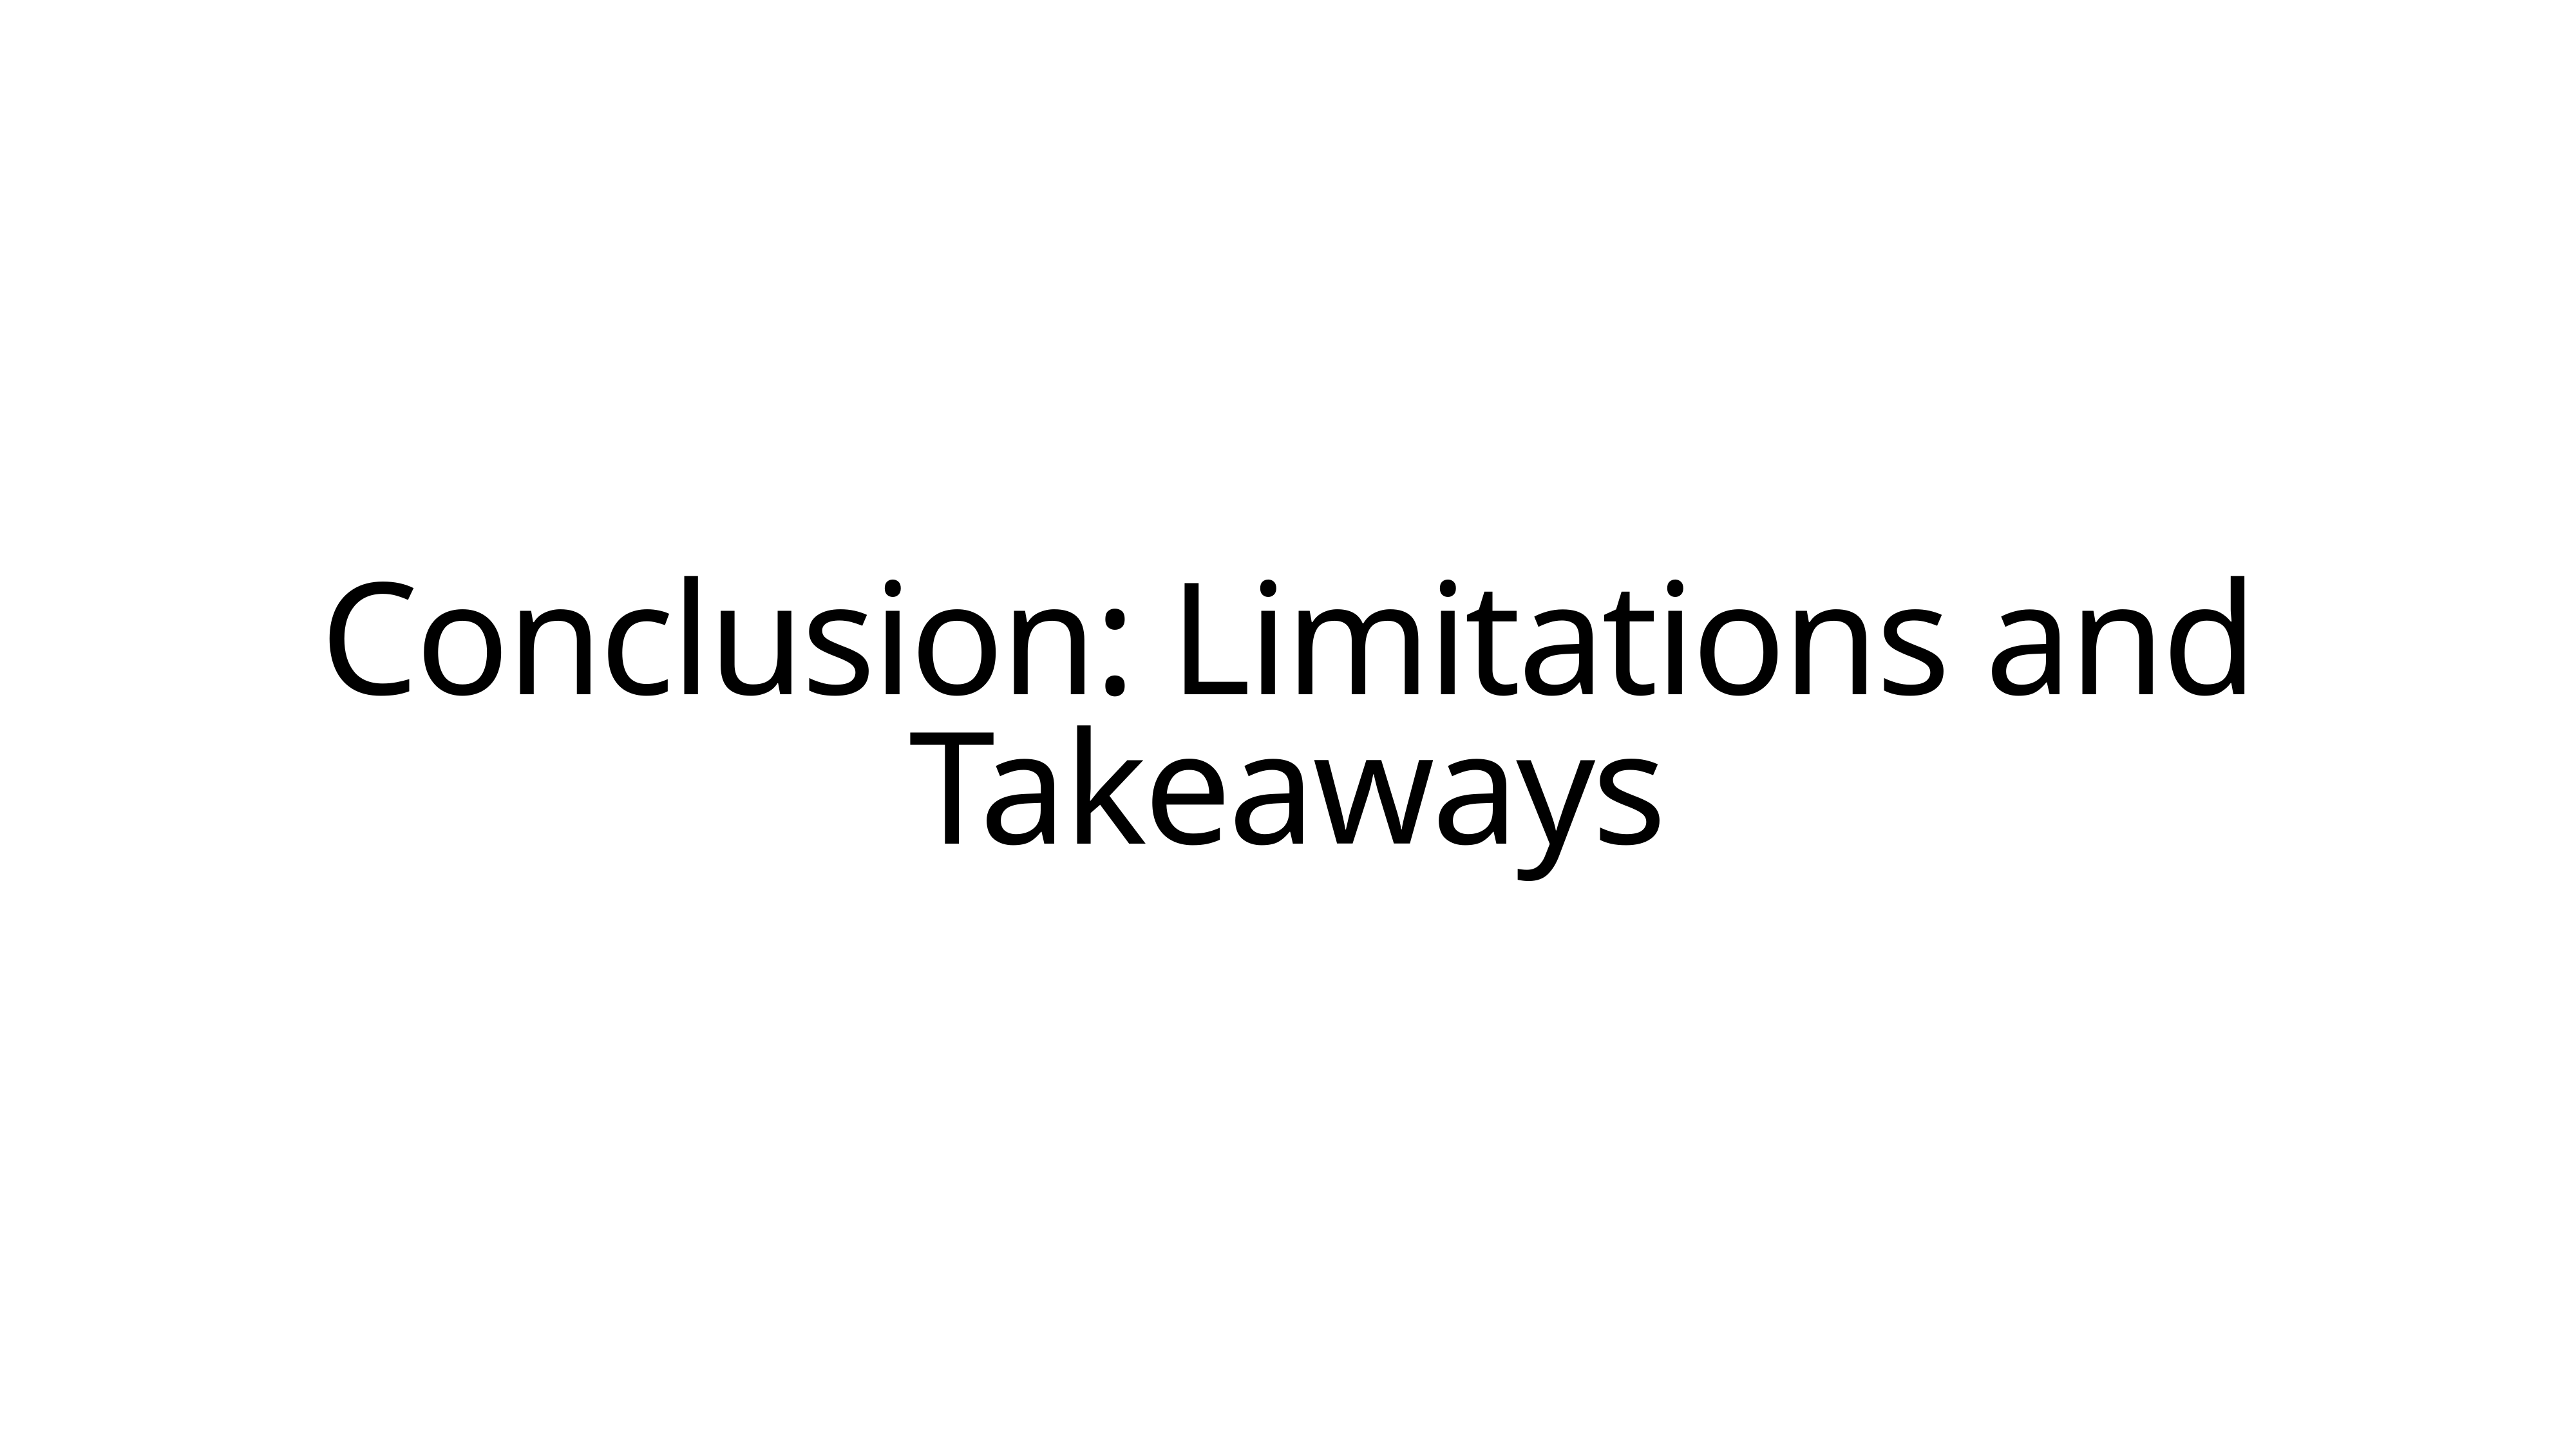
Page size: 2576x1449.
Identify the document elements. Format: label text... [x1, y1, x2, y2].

list Conclusion: Limitations and Takeaways [127, 519, 2449, 930]
